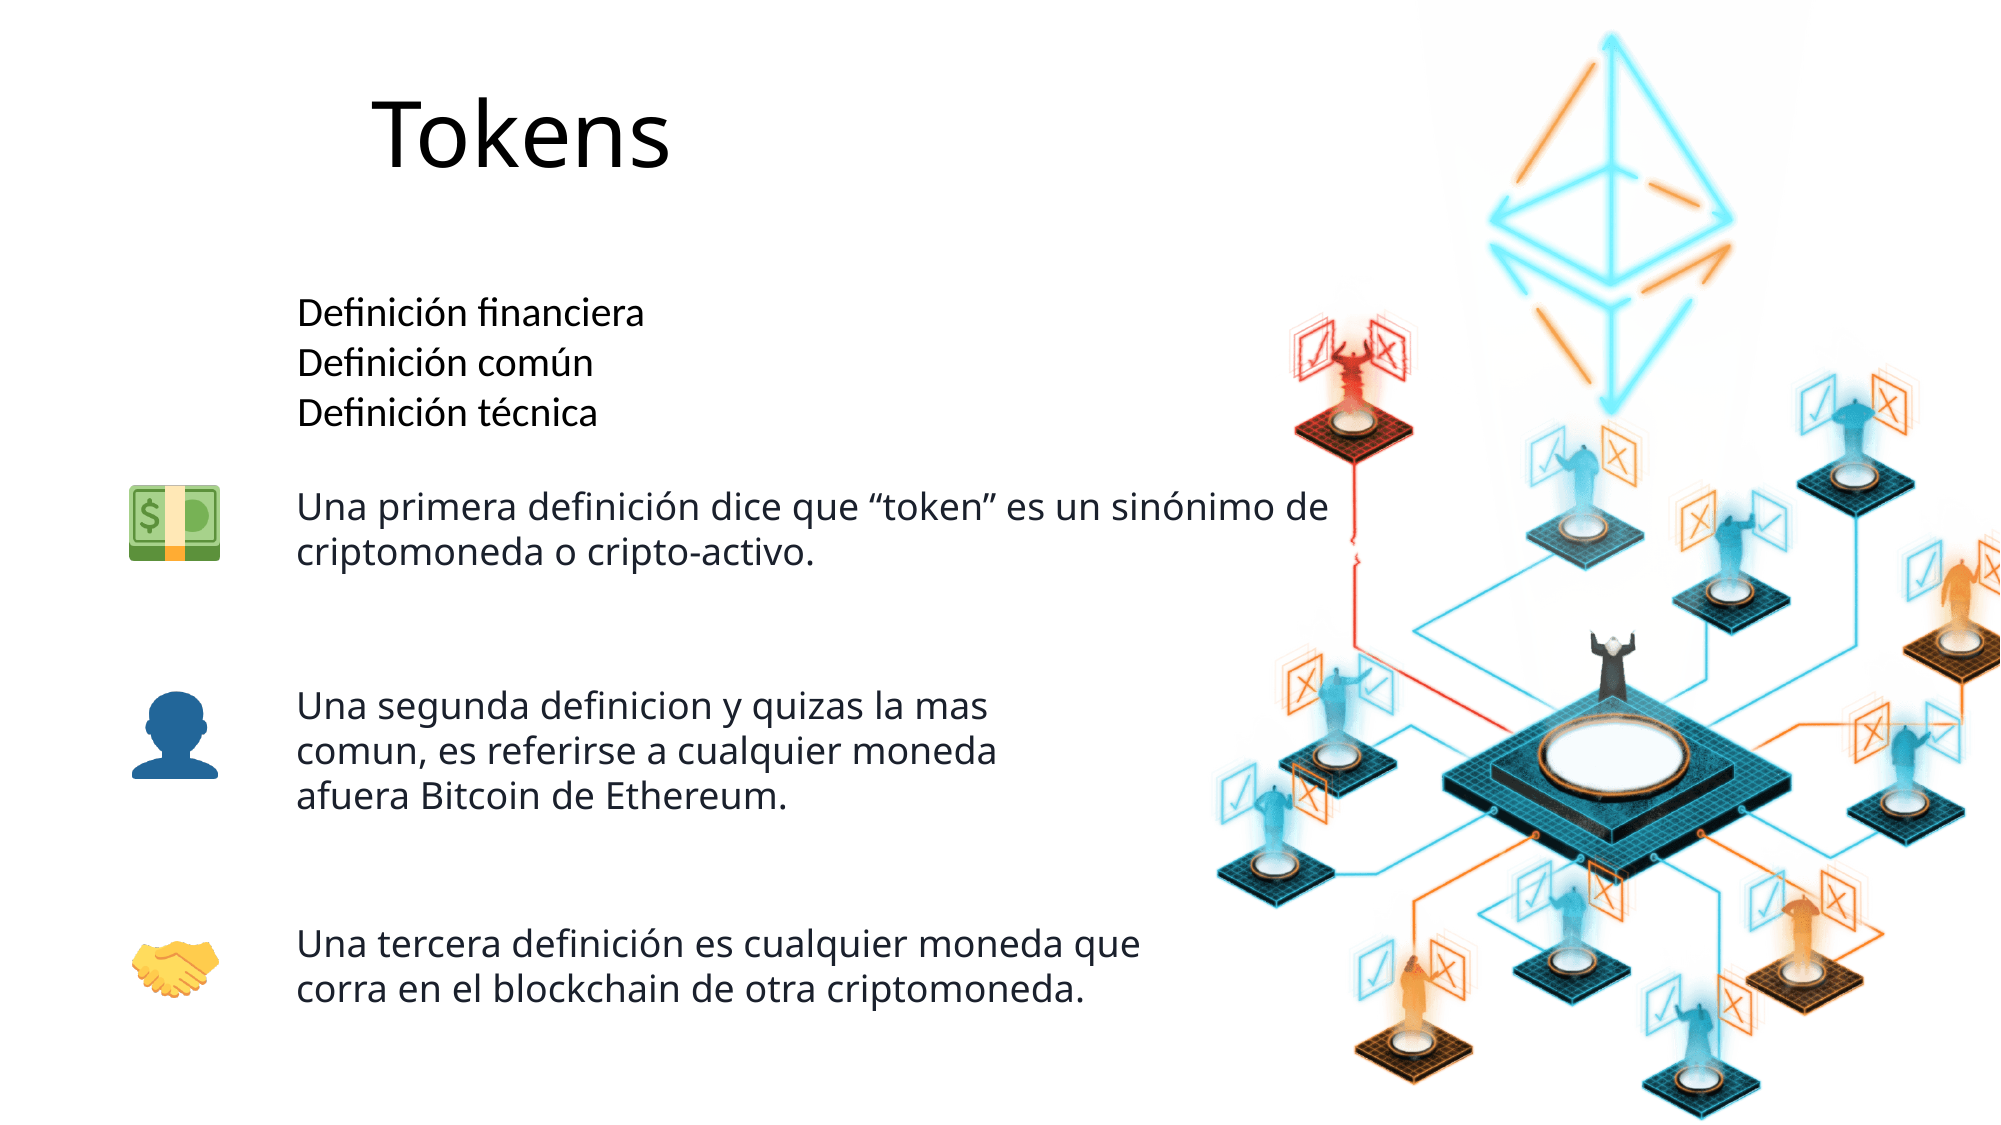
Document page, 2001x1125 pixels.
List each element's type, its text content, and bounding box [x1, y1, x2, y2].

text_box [129, 912, 1232, 1019]
text_box Definición financiera Definición común Definición técnica [282, 277, 661, 443]
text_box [129, 470, 999, 582]
picture [999, 0, 2000, 1125]
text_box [129, 674, 999, 827]
title Tokens [90, 29, 954, 247]
